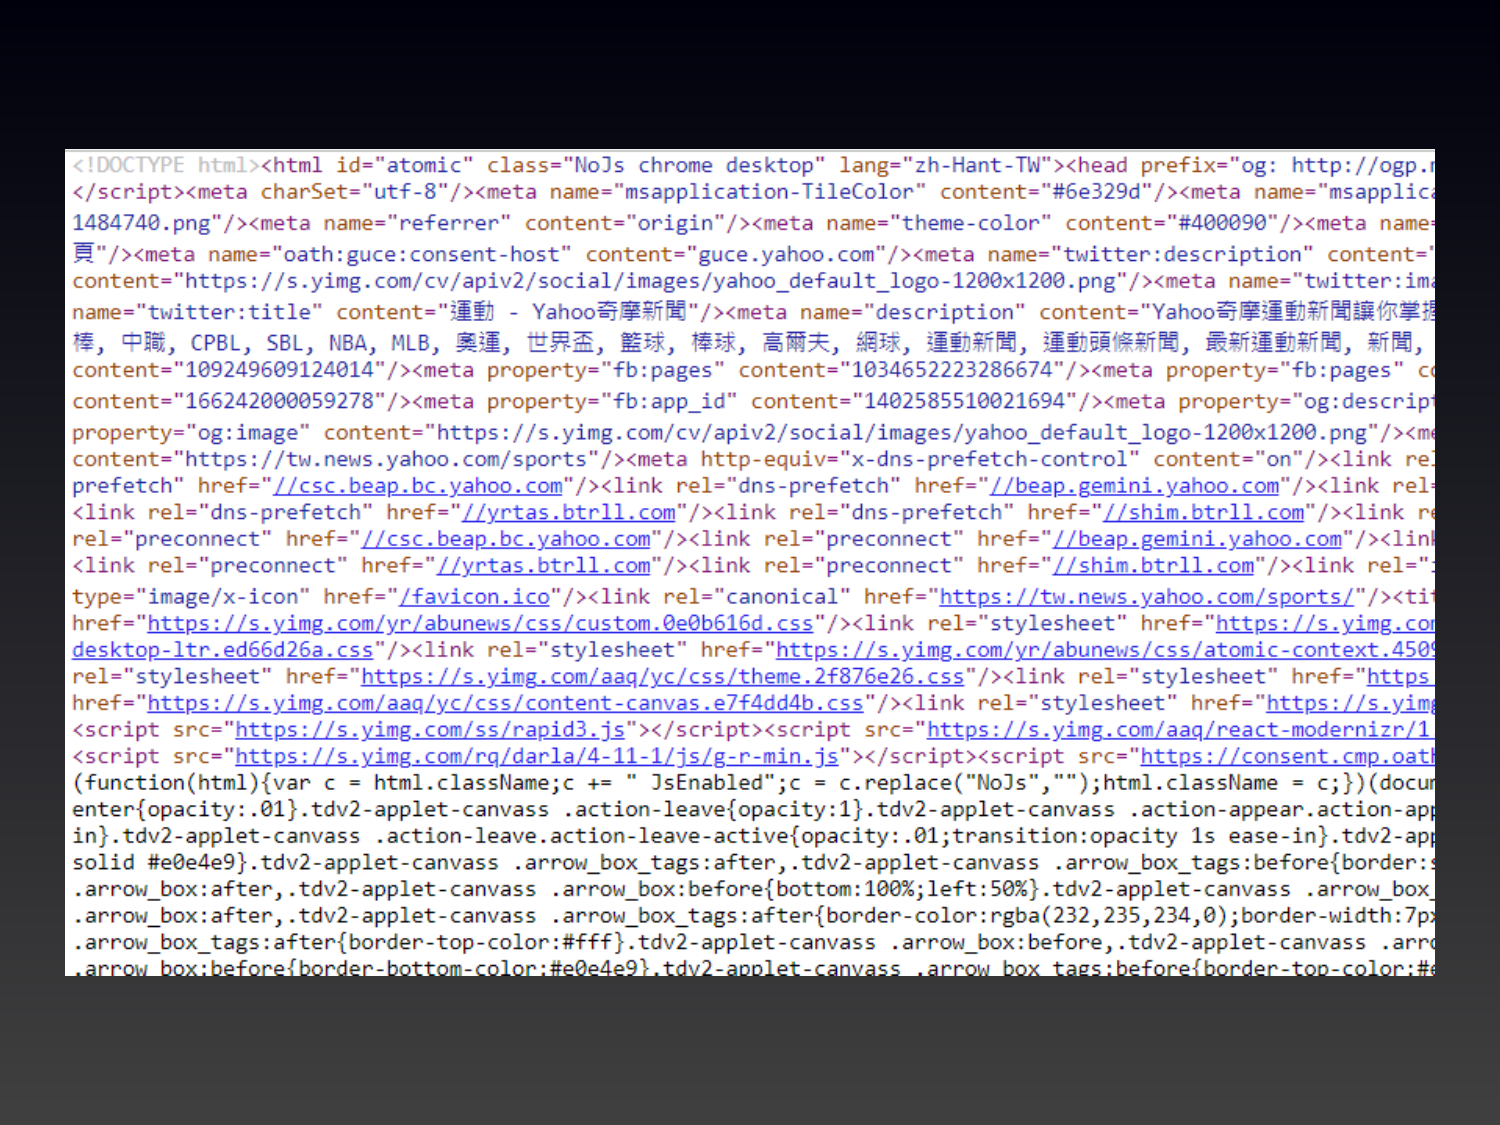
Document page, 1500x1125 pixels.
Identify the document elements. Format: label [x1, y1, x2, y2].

picture [65, 148, 1435, 976]
